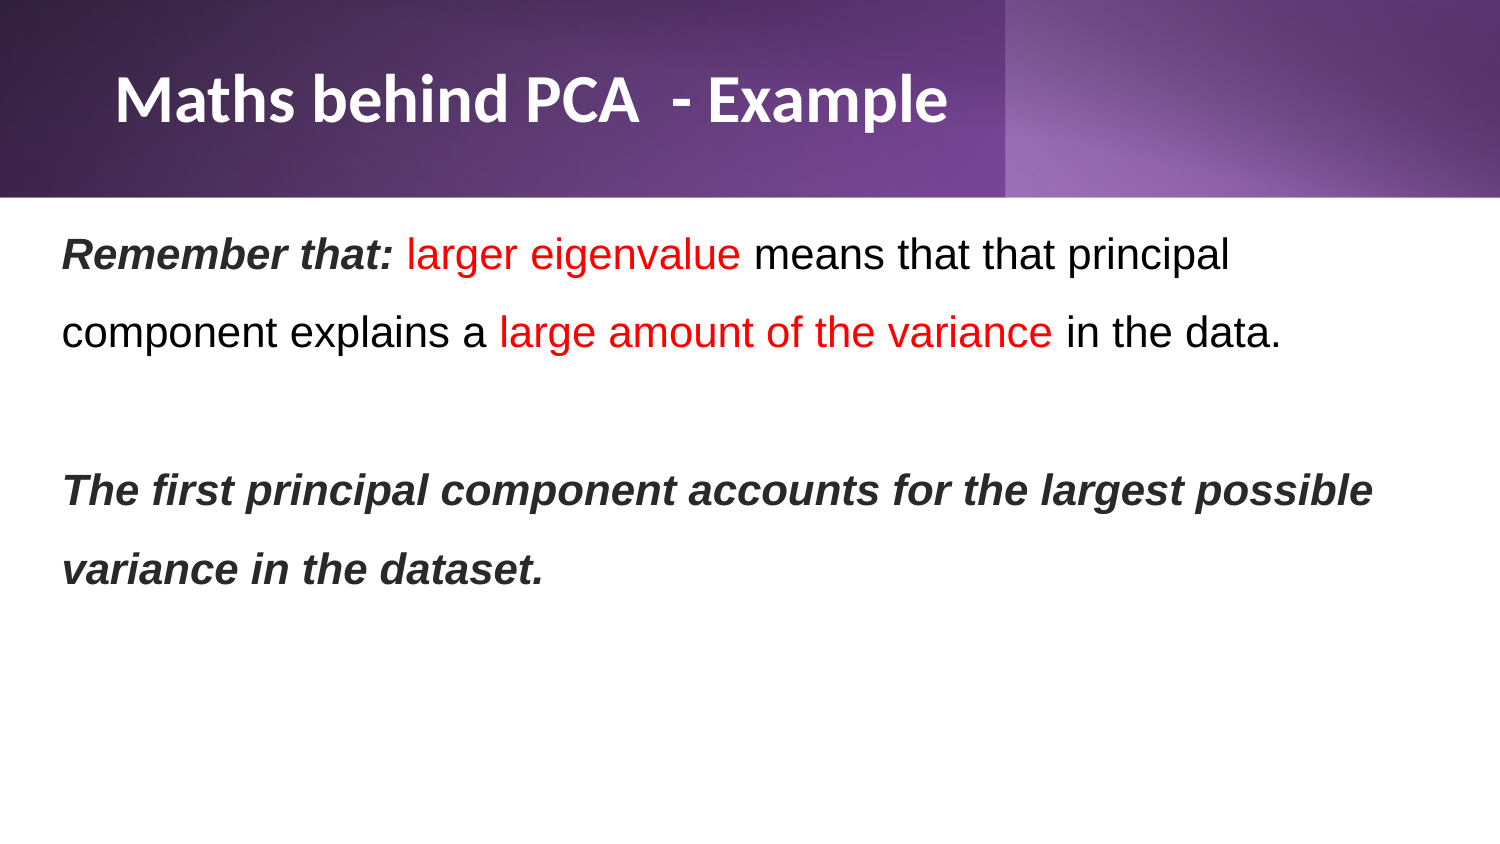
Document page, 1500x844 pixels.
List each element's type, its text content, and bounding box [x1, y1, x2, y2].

title Maths behind PCA - Example [103, 36, 1321, 164]
text_box Remember that: larger eigenvalue means that that principal component explains a large amount of the variance in the data. The first principal component accounts for the largest possible variance in the dataset. [46, 191, 1441, 601]
picture [0, 0, 1500, 199]
